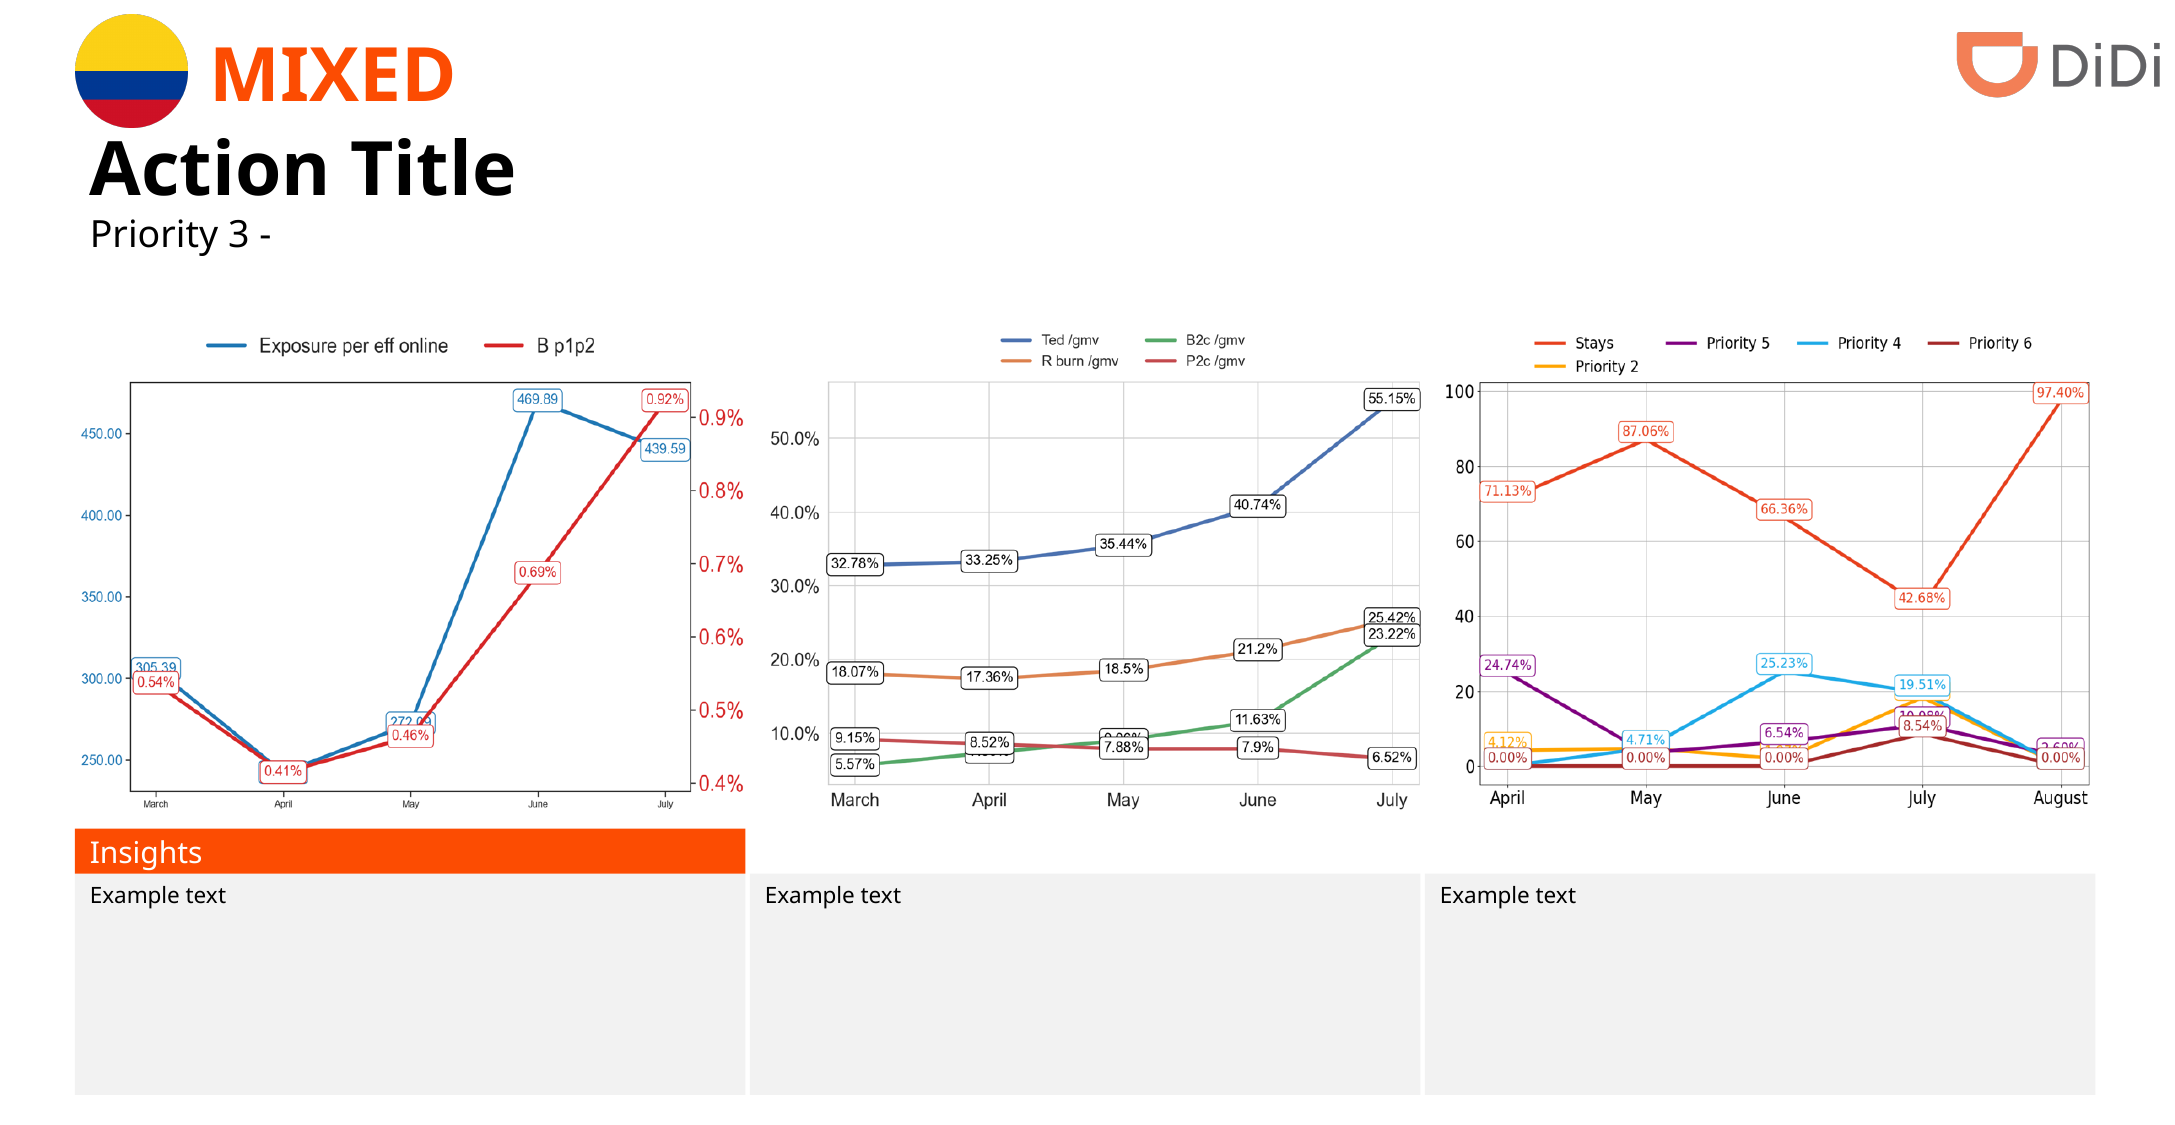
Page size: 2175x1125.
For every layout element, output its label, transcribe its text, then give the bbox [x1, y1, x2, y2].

text_box Action Title [74, 127, 2175, 202]
text_box Example text [749, 873, 1421, 1095]
picture [74, 322, 2101, 829]
text_box Example text [74, 874, 746, 1095]
picture [74, 14, 188, 128]
text_box Priority 3 - [74, 202, 2175, 263]
text_box MIXED [194, 15, 1800, 127]
text_box Insights [74, 837, 746, 874]
picture [1949, 1, 2175, 129]
text_box Example text [1424, 873, 2096, 1095]
